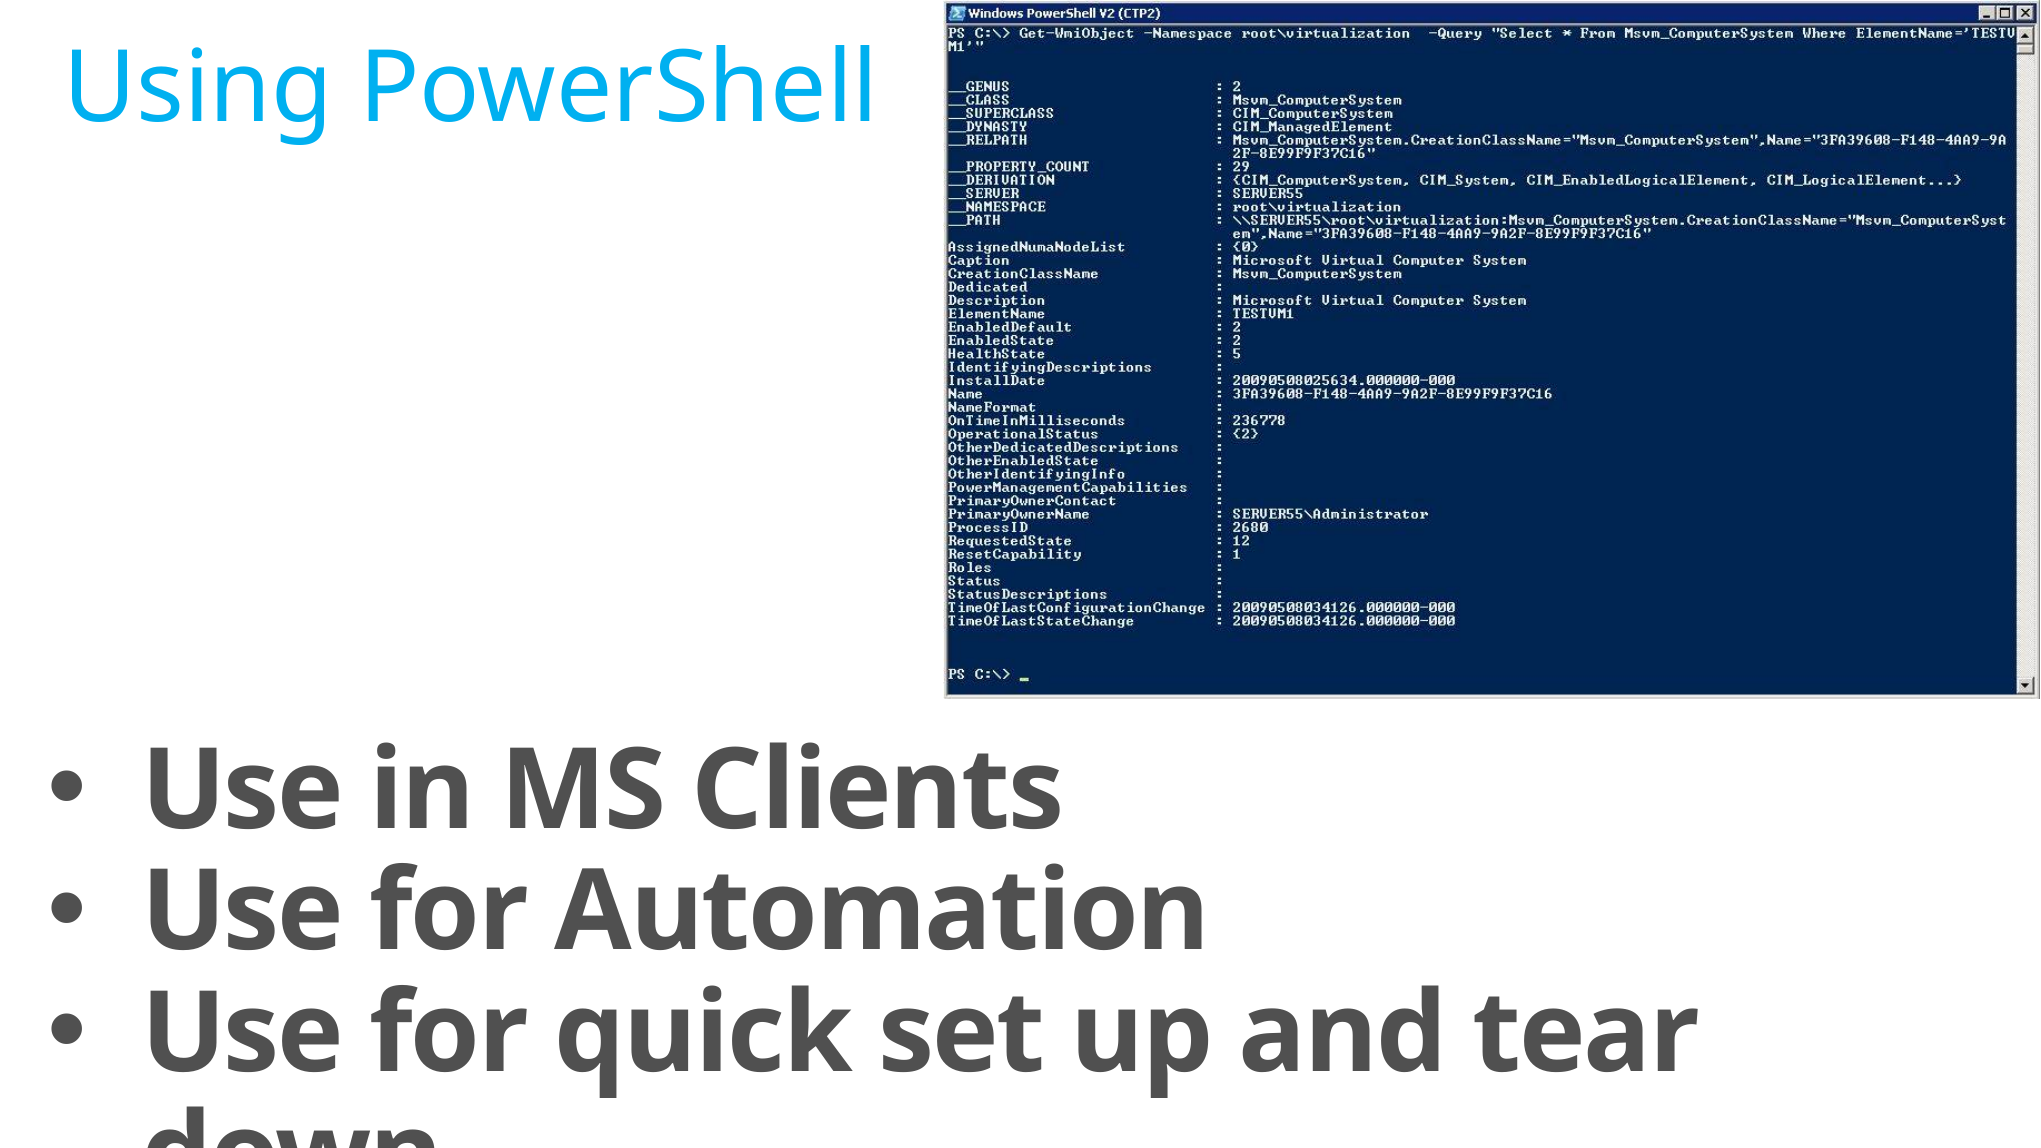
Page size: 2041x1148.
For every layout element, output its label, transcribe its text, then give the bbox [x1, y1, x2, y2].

text_box Use in MS Clients Use for Automation Use for quick set up and tear down [32, 723, 1983, 1099]
picture [942, 0, 2041, 699]
text_box Using PowerShell [32, 13, 921, 512]
